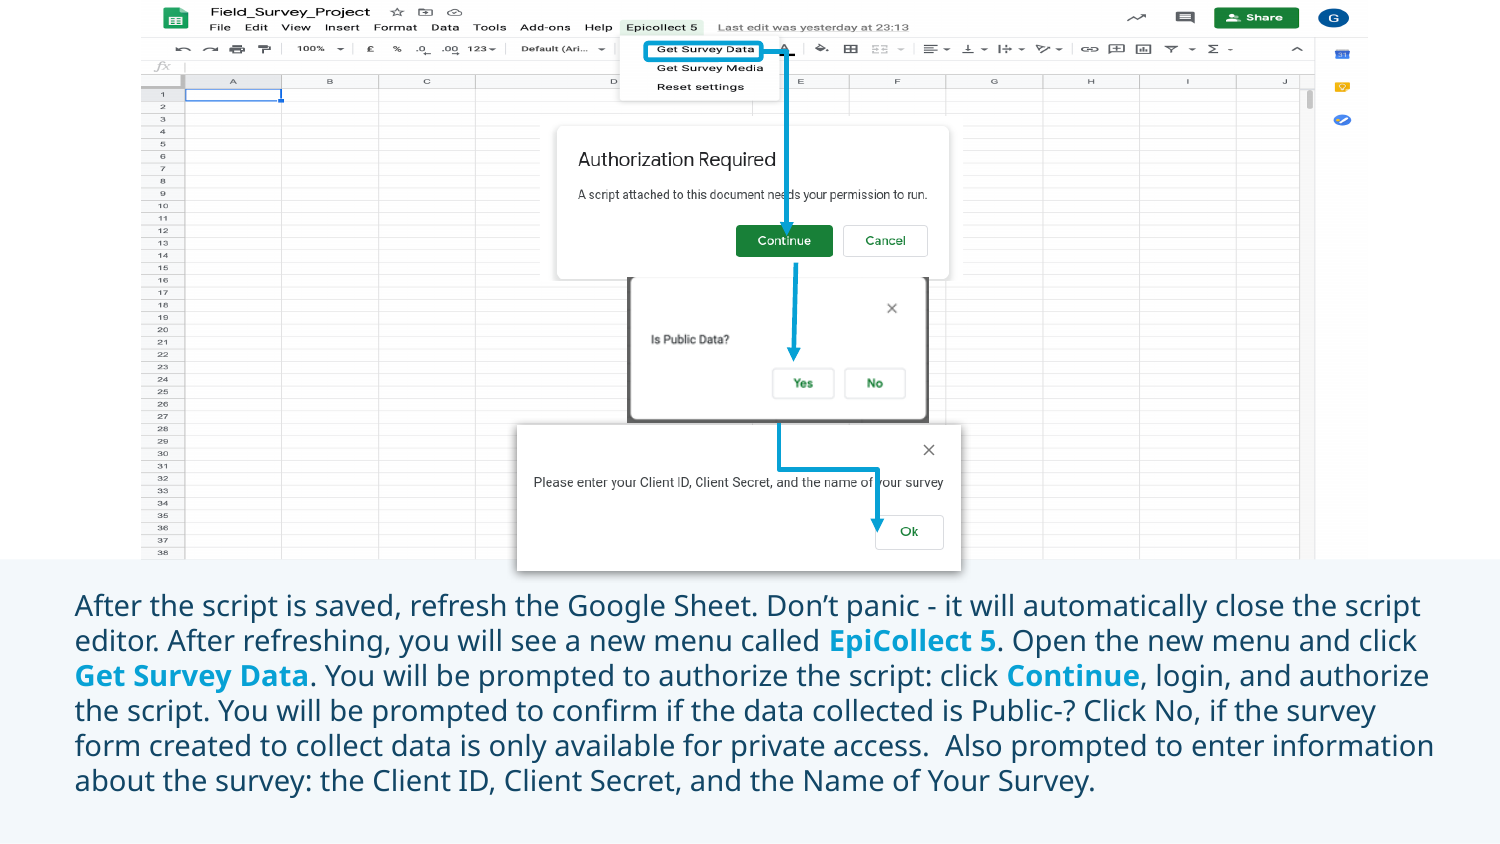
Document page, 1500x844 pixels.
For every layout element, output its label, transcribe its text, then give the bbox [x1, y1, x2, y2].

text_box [764, 431, 892, 519]
picture [141, 0, 1369, 603]
text_box After the script is saved, refresh the Google Sheet. Don’t panic - it will automatically close the script editor. After refreshing, you will see a new menu called EpiCollect 5. Open the new menu and click Get Survey Data. You will be prompted to authorize the script: click Continue, login, and authorize the script. You will be prompted to confirm if the data collected is Public-? Click No, if the survey form created to collect data is only available for private access. Also prompted to enter information about the survey: the Client ID, Client Secret, and the Name of Your Survey. [59, 572, 1465, 841]
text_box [760, 51, 787, 237]
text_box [793, 262, 797, 362]
text_box [0, 559, 1500, 844]
